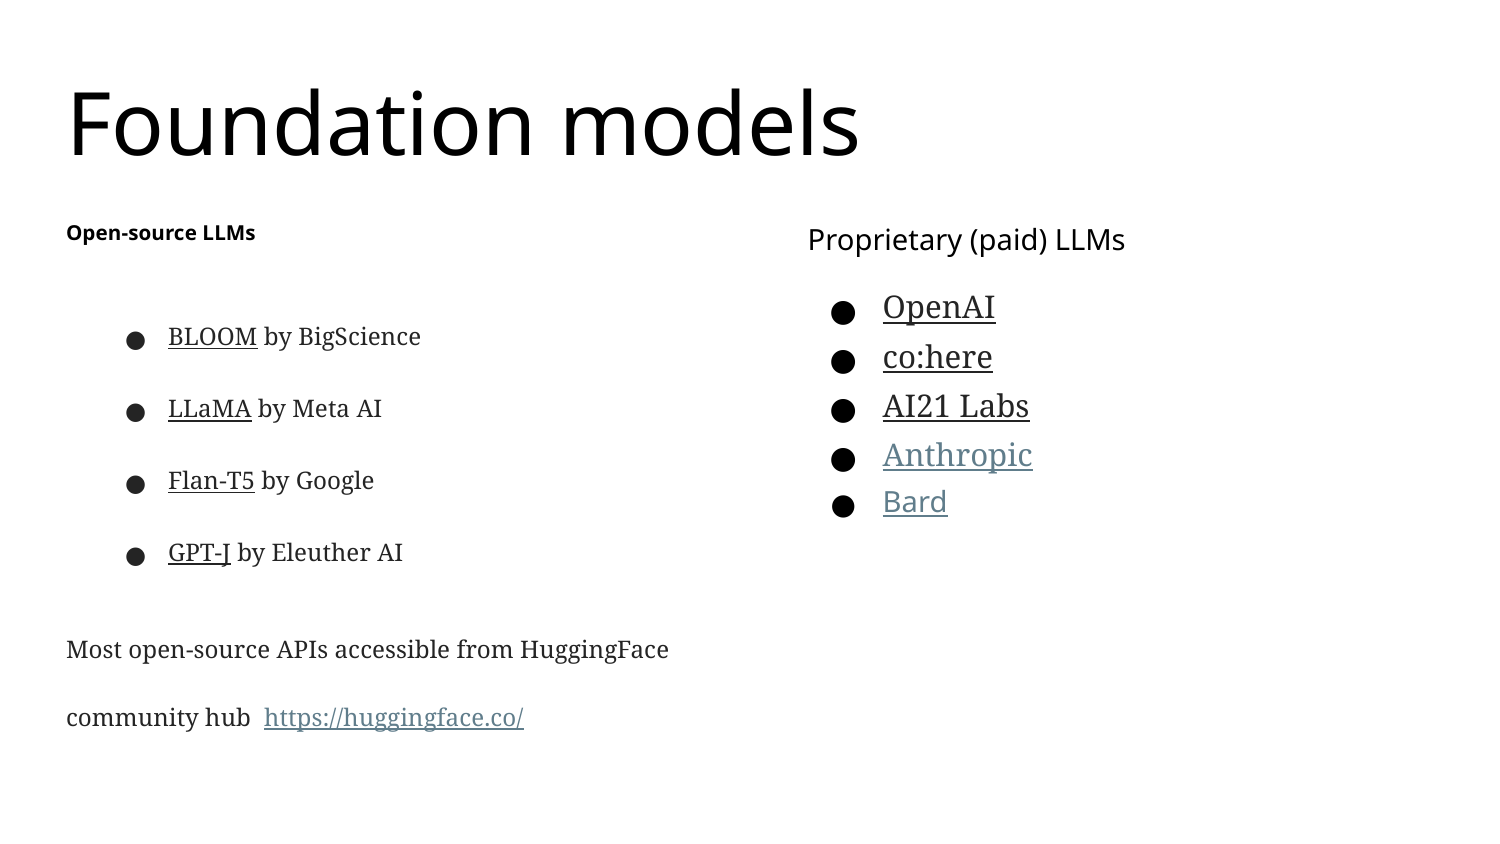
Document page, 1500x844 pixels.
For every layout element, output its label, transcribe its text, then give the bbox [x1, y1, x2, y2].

title Foundation models [51, 51, 1449, 189]
list Open-source LLMs BLOOM by BigScience LLaMA by Meta AI Flan-T5 by Google GPT-J by Eleuther AI Most open-source APIs accessible from HuggingFace community hub https://huggingface.co/ [51, 200, 792, 752]
list Proprietary (paid) LLMs OpenAI co:here AI21 Labs Anthropic Bard [792, 200, 1449, 752]
